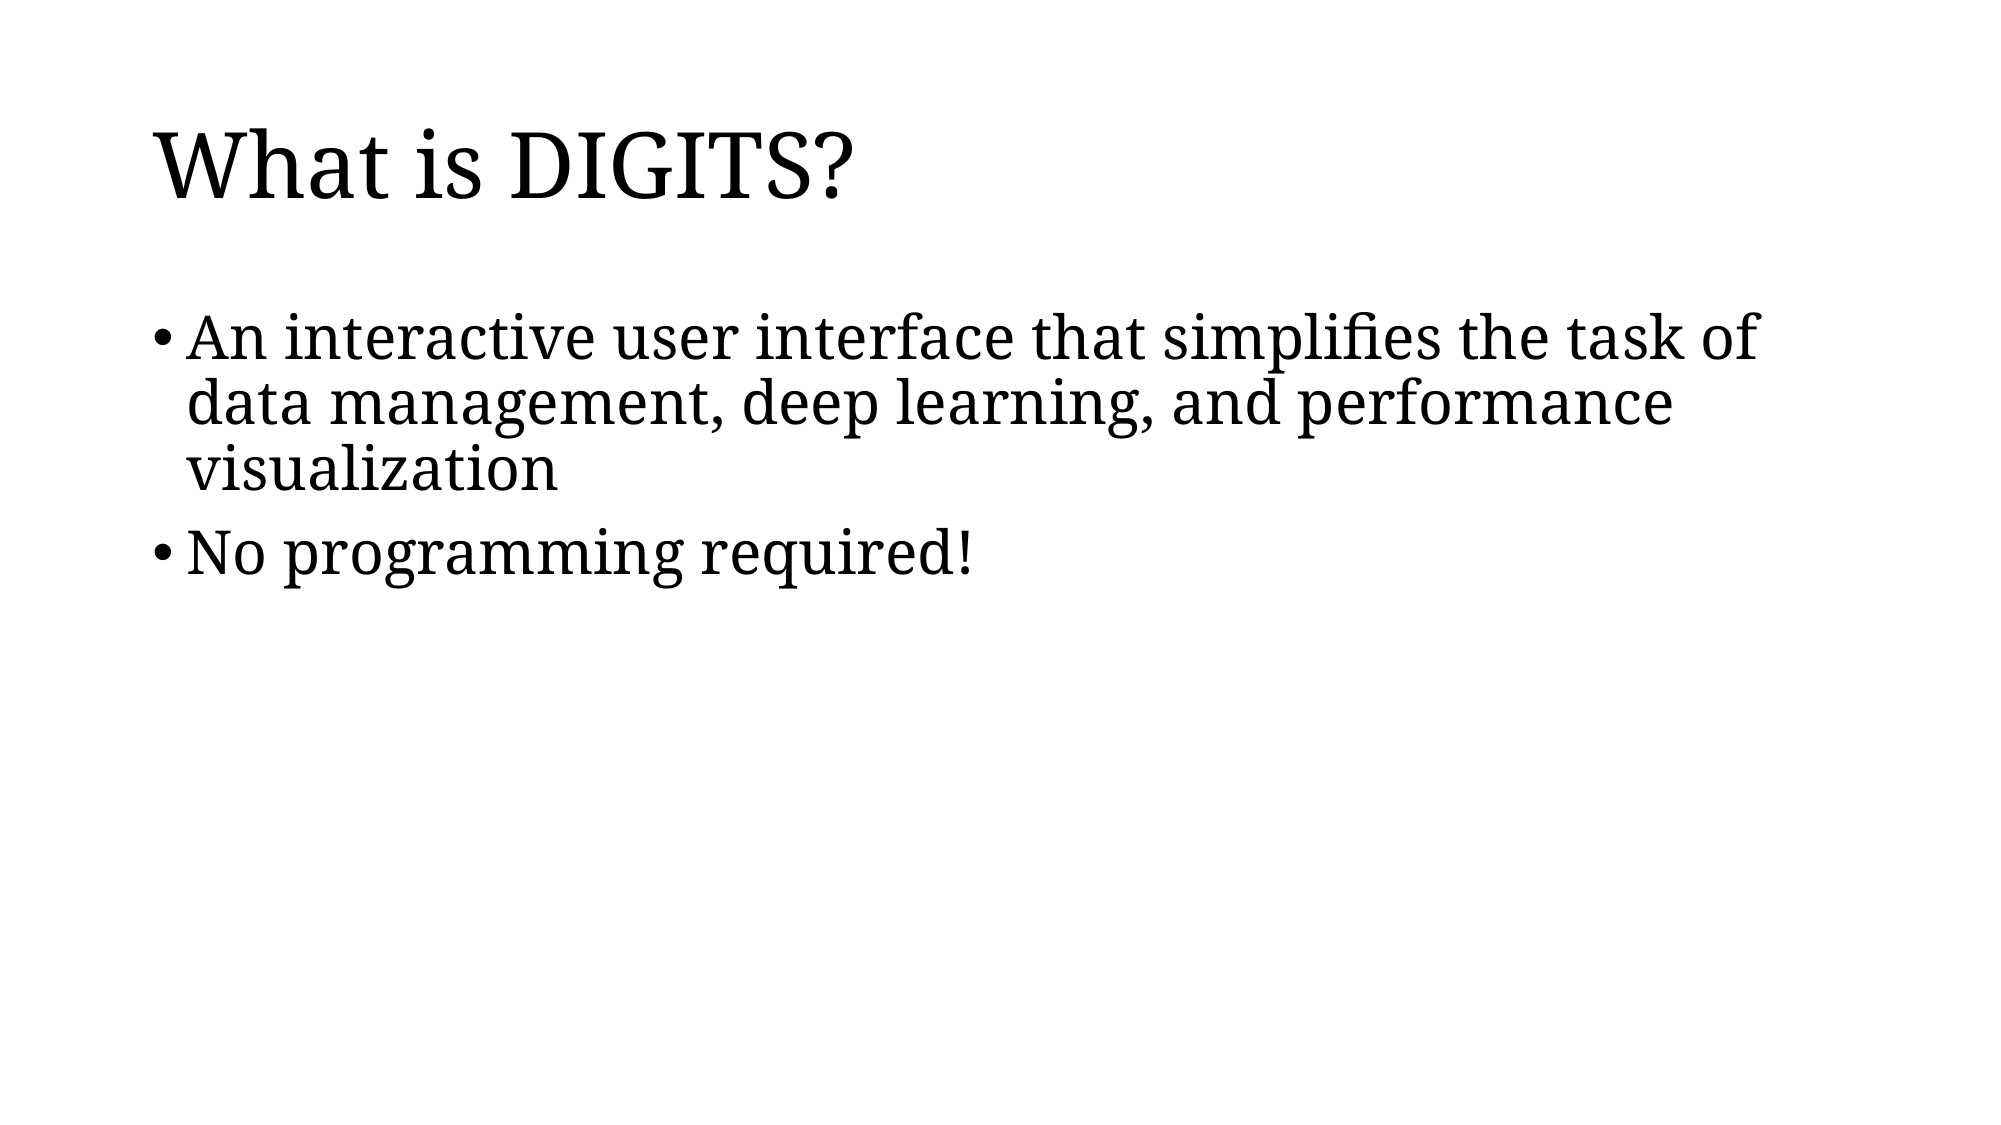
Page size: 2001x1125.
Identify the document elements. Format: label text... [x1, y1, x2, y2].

list An interactive user interface that simplifies the task of data management, deep learning, and performance visualization No programming required! [137, 299, 1863, 596]
title What is DIGITS? [137, 59, 1863, 278]
